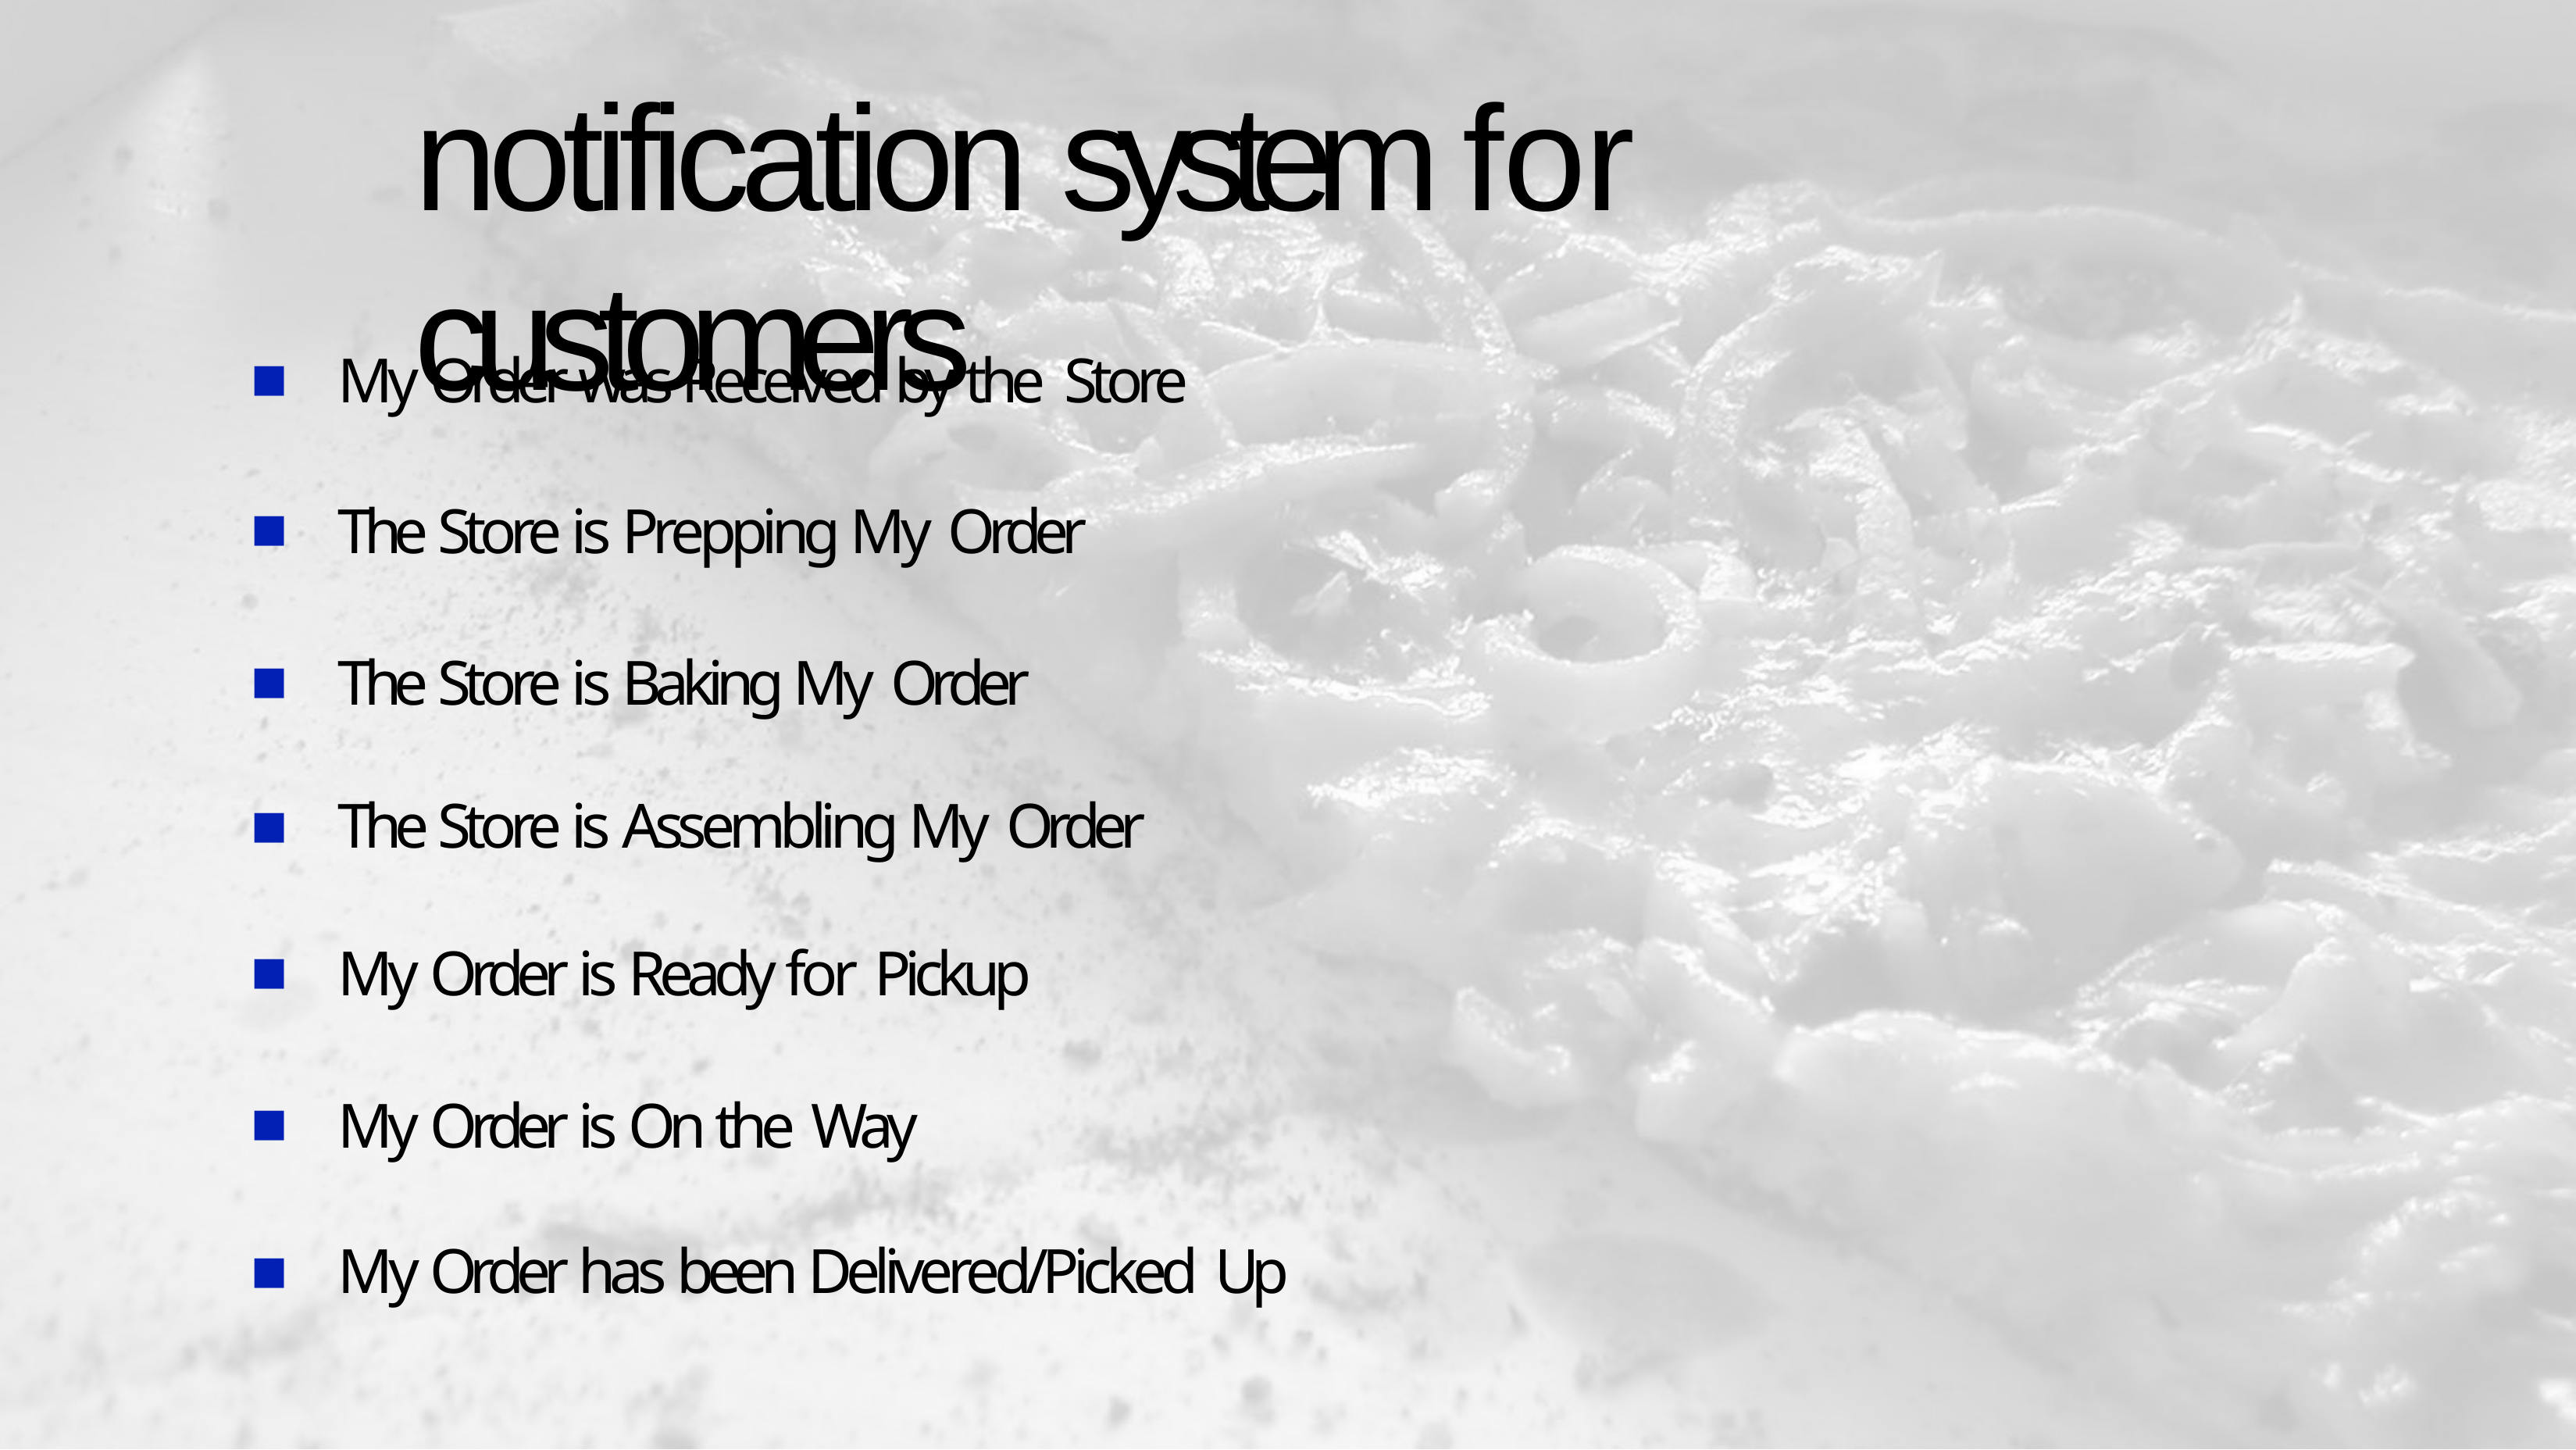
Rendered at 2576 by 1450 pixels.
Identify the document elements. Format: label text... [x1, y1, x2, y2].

text_box ■ [249, 784, 286, 859]
text_box My Order has been Delivered/Picked Up [336, 1230, 1425, 1306]
text_box [0, 0, 2576, 1450]
text_box My Order was Received by the Store The Store is Prepping My Order The Store is Baking My Order [249, 339, 1329, 718]
title notification system for customers [412, 59, 2164, 421]
text_box ■ [249, 1229, 286, 1305]
text_box My Order is Ready for Pickup My Order is On the Way [249, 932, 1136, 1160]
text_box The Store is Assembling My Order [336, 785, 1272, 861]
